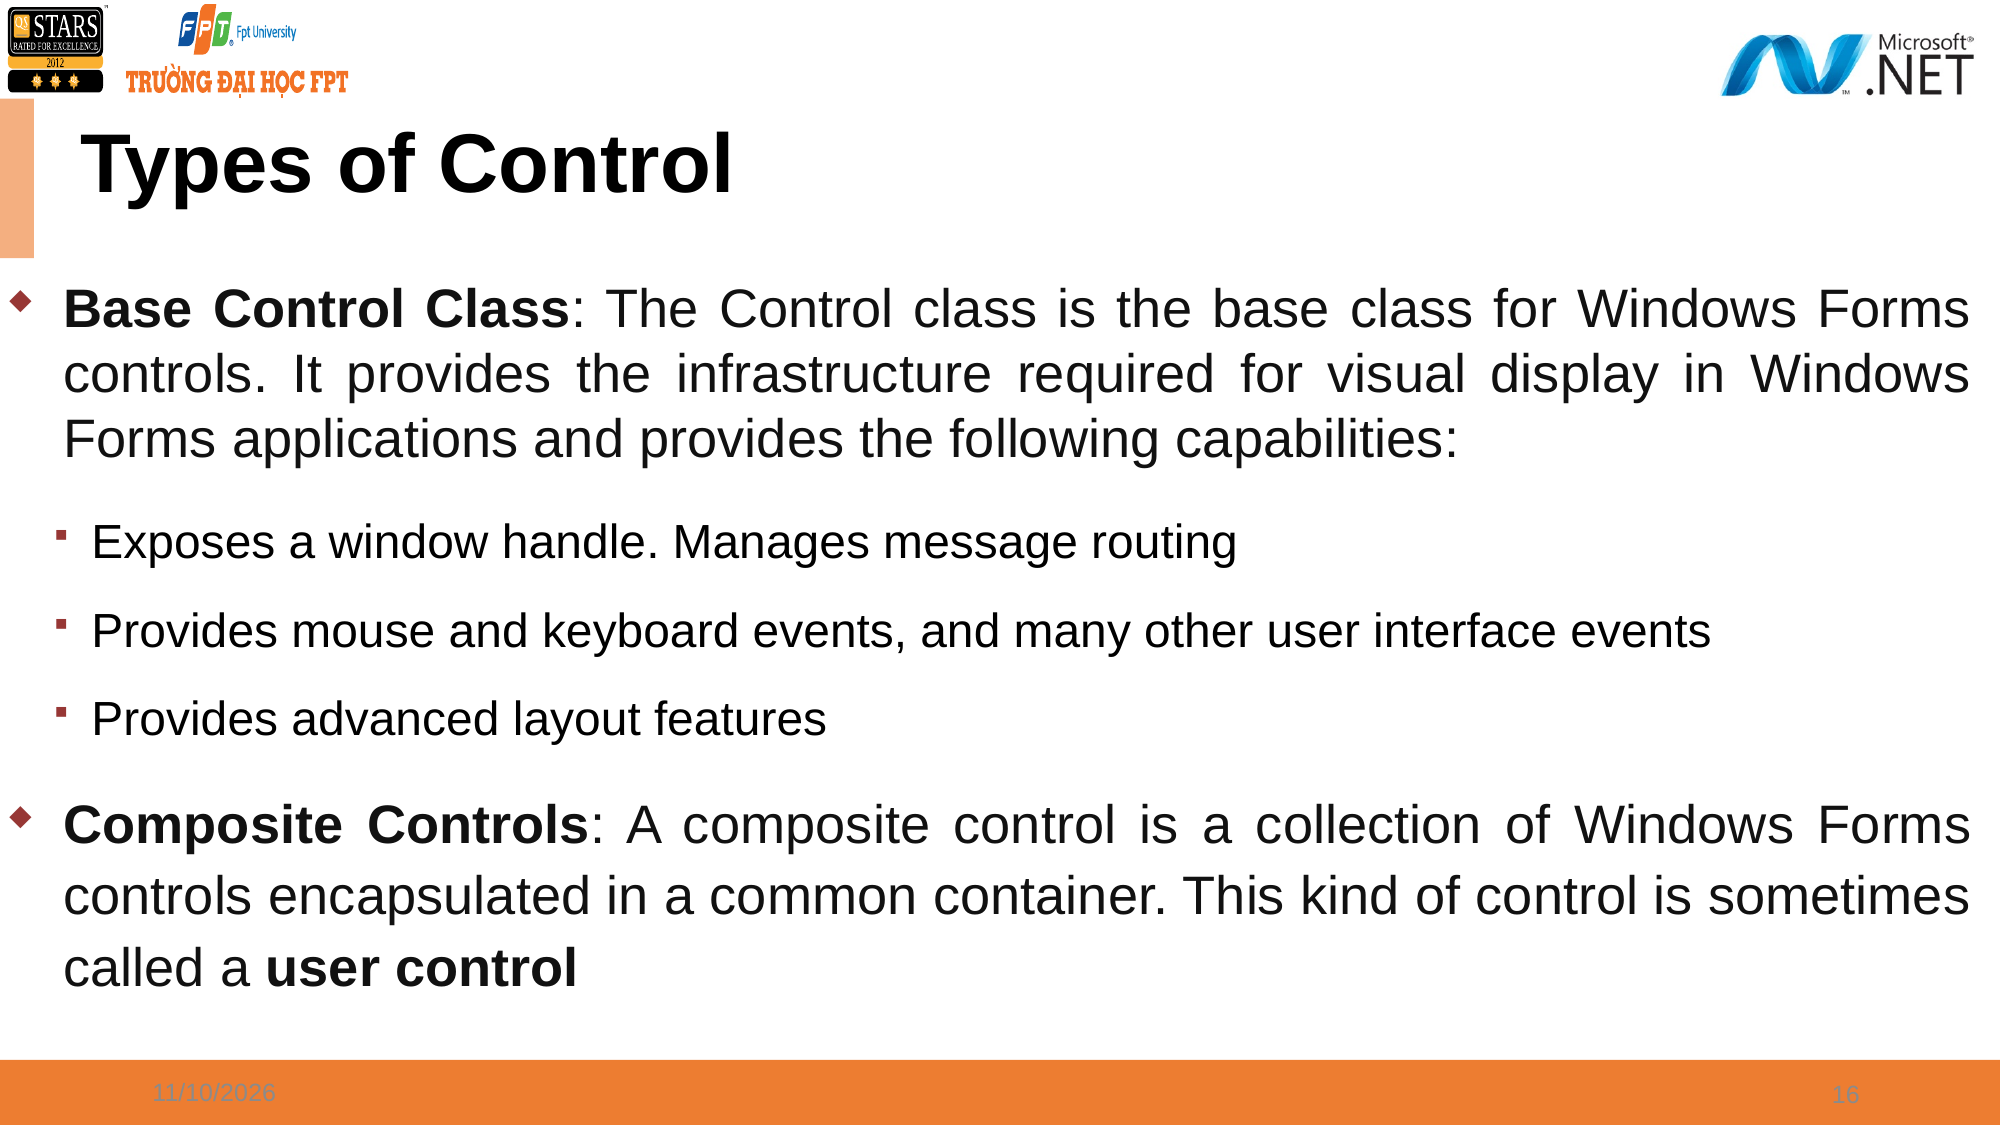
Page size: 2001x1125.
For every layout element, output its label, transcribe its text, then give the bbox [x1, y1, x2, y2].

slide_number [137, 1061, 588, 1122]
picture [1685, 0, 2001, 129]
text_box Base Control Class: The Control class is the base class for Windows Forms controls. It provides the infrastructure required for visual display in Windows Forms applications and provides the following capabilities: Exposes a window handle. Manages message routing Provides mouse and keyboard events, and many other user interface events Provides advanced layout features Composite Controls: A composite control is a collection of Windows Forms controls encapsulated in a common container. This kind of control is sometimes called a user control [0, 265, 1989, 1005]
title Types of Control [65, 118, 1895, 213]
slide_number 16 [1424, 1063, 1875, 1123]
